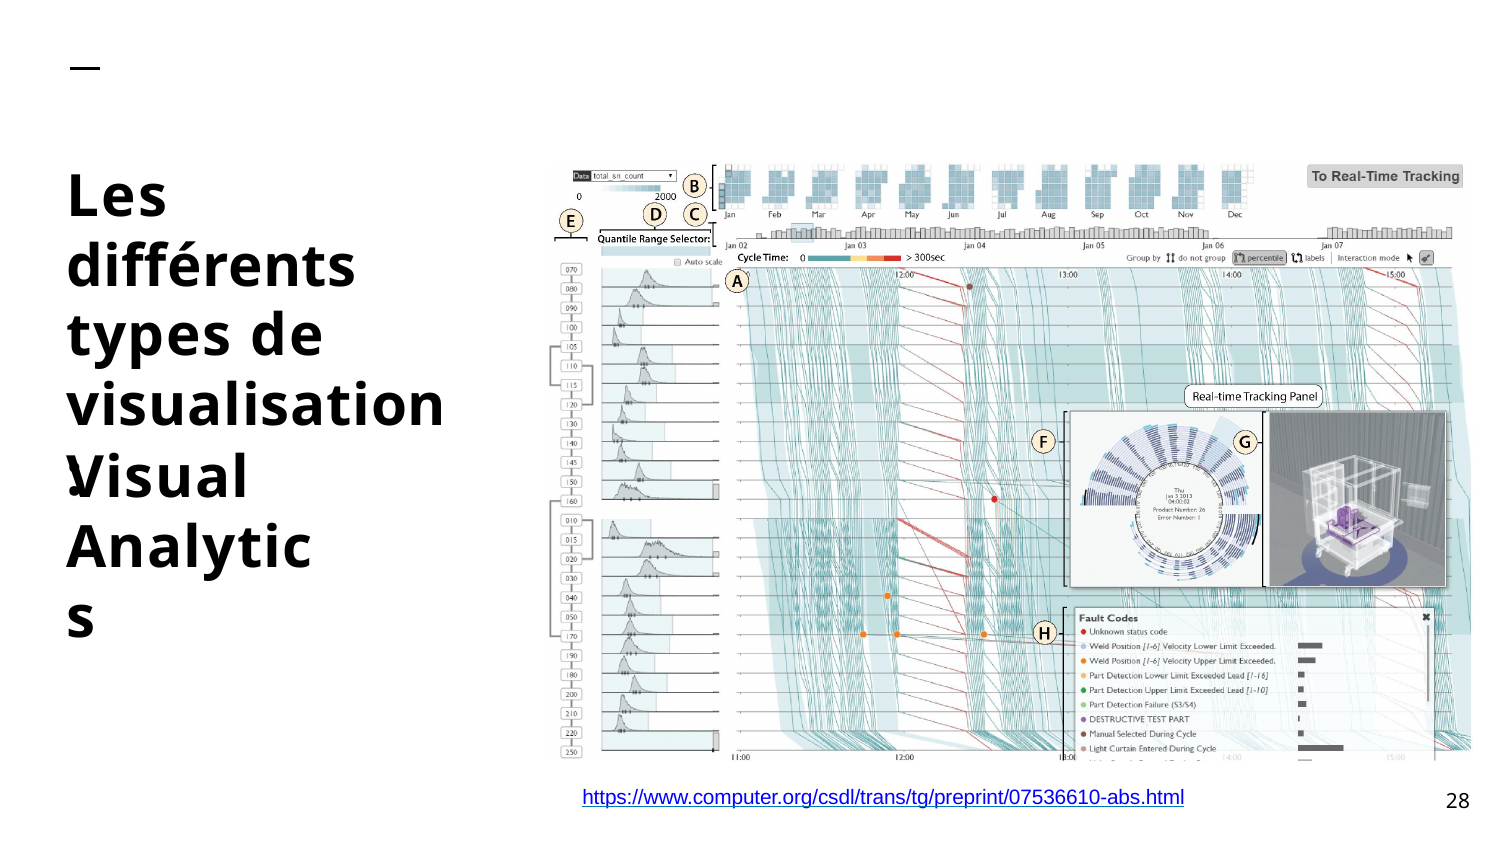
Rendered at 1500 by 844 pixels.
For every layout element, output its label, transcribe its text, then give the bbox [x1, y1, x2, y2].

text_box Visual Analytics [64, 437, 327, 649]
slide_number 28 [1439, 786, 1479, 844]
picture [547, 161, 1473, 763]
text_box https://www.computer.org/csdl/trans/tg/preprint/07536610-abs.html [580, 783, 1200, 809]
title Les différents types de visualisation : [64, 155, 456, 508]
